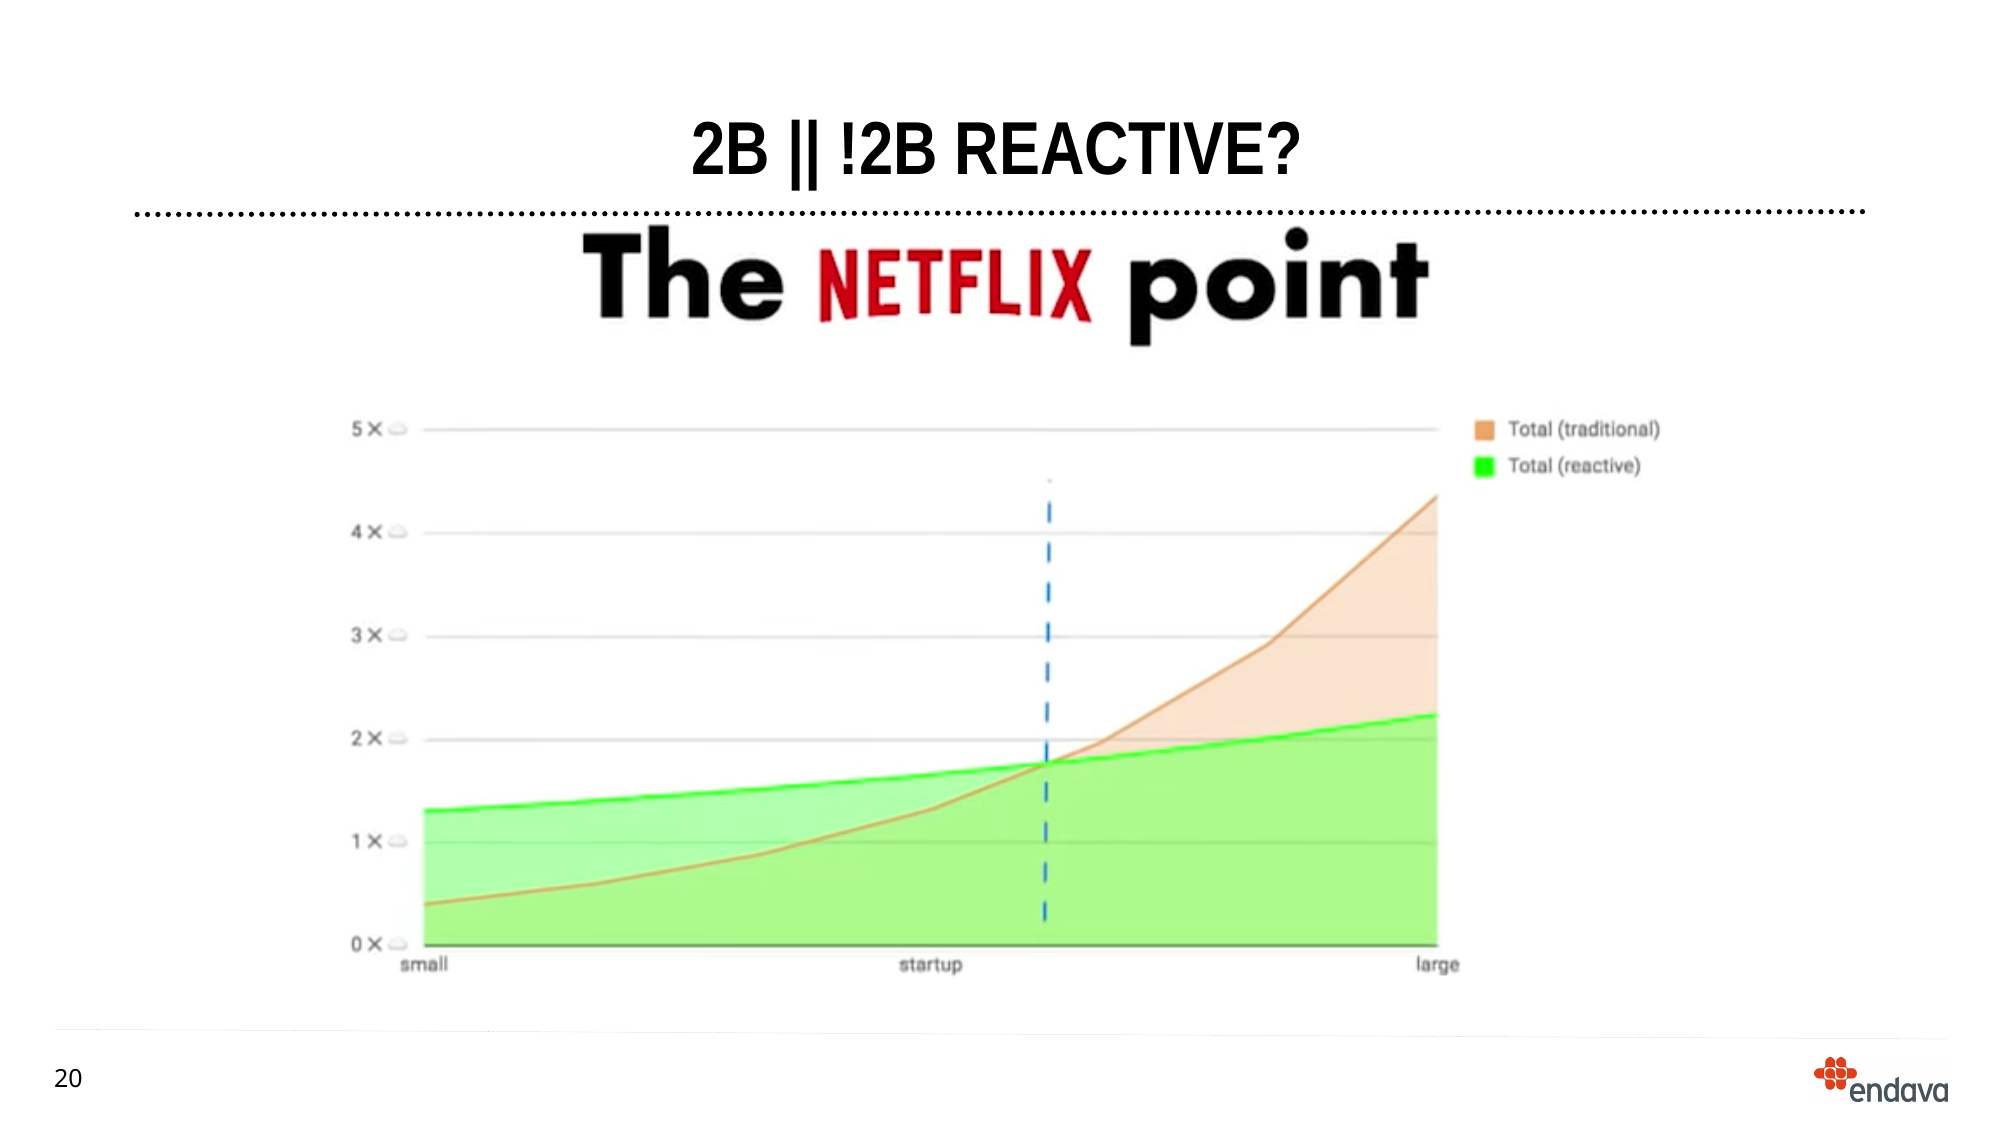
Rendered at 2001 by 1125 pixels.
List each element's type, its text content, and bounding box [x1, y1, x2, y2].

picture [323, 218, 1677, 1001]
title 2b || !2b Reactive? [198, 26, 1812, 195]
picture [1814, 1057, 1948, 1102]
